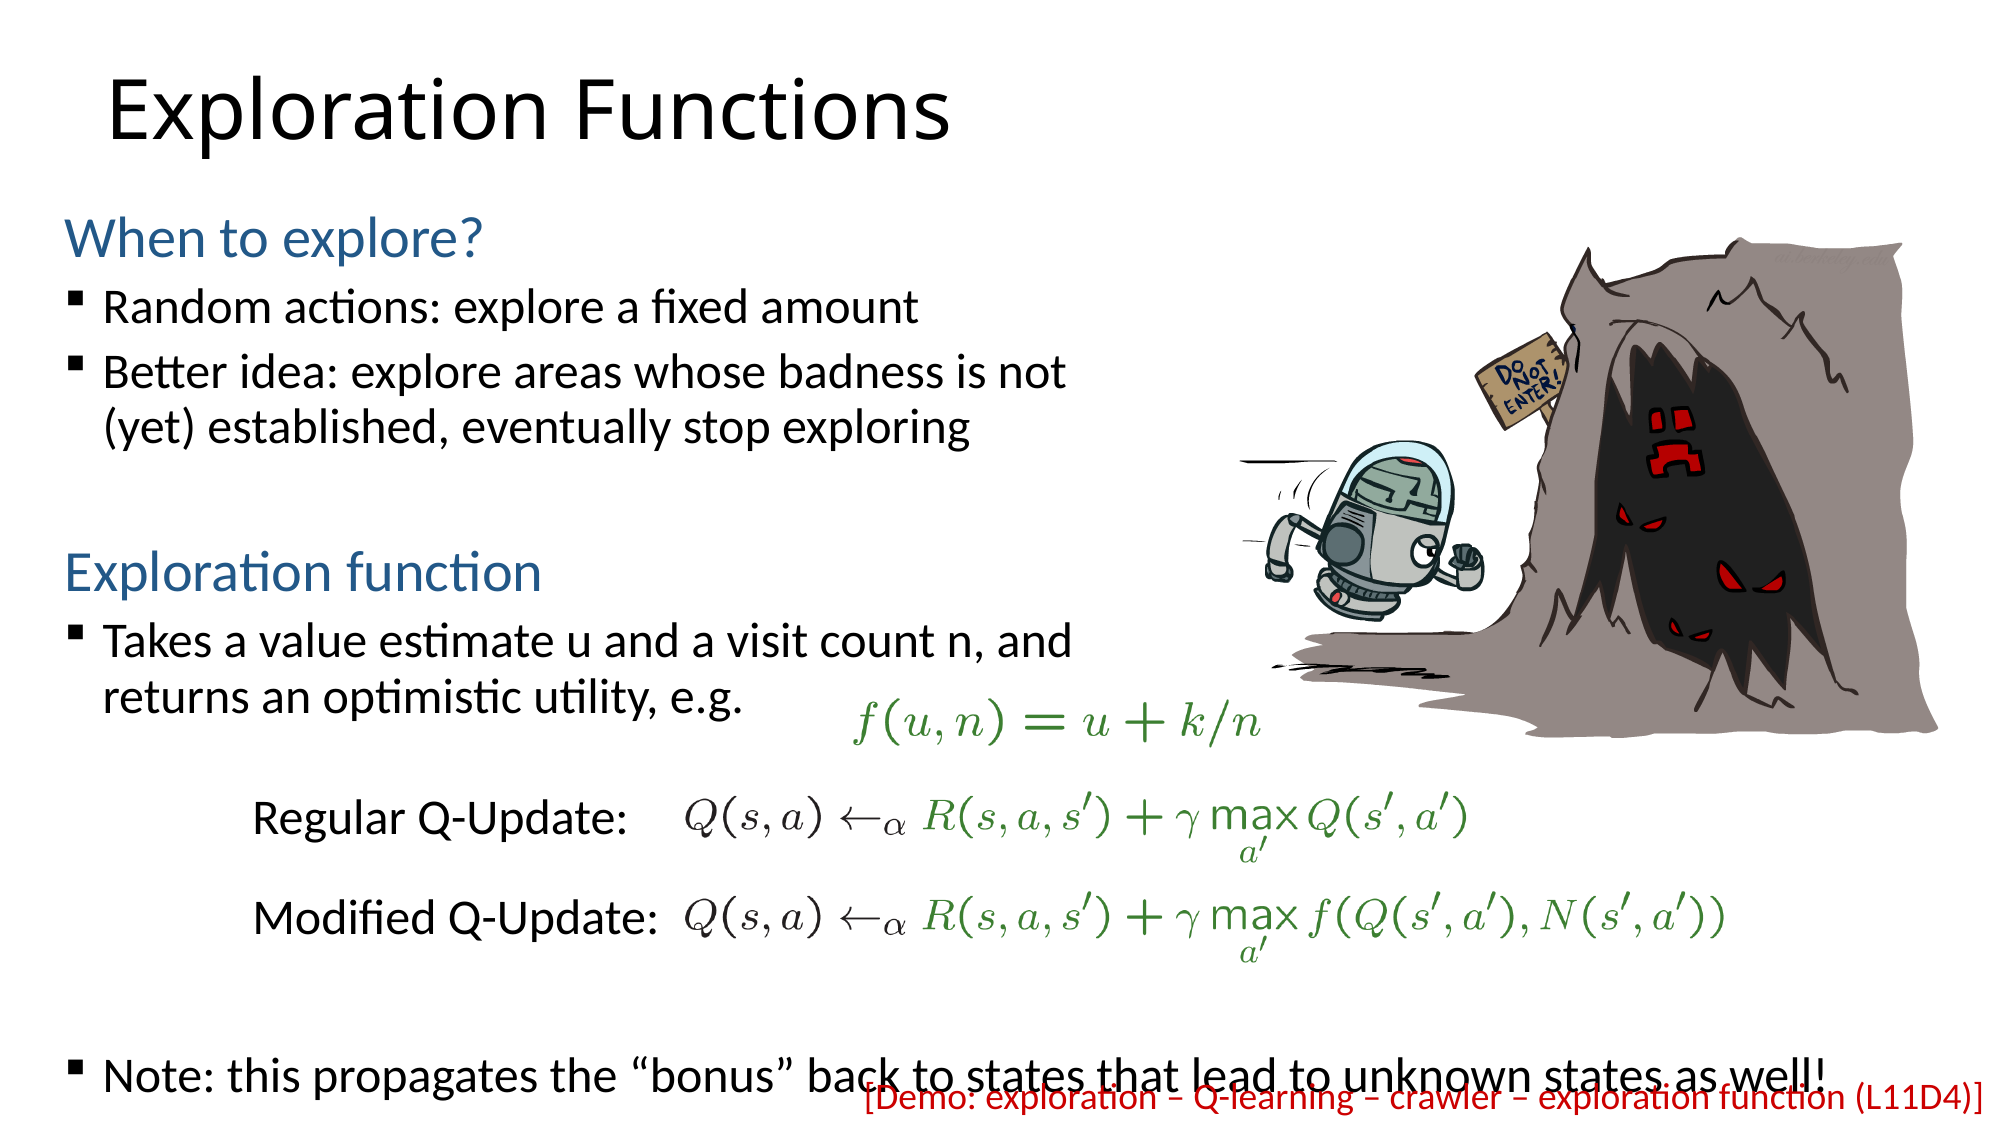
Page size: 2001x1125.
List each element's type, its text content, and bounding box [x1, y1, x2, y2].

picture [851, 200, 1963, 750]
text_box [Demo: exploration – Q-learning – crawler – exploration function (L11D4)] [799, 1064, 2000, 1125]
text_box Modified Q-Update: [237, 877, 738, 952]
title Exploration Functions [90, 60, 1816, 164]
picture [684, 889, 1725, 963]
picture [684, 789, 1468, 863]
list When to explore? Random actions: explore a fixed amount Better idea: explore areas whose badness is not (yet) established, eventually stop exploring Exploration function Takes a value estimate u and a visit count n, and returns an optimistic utility, e.g. Note: this propagates the “bonus” back to states that lead to unknown states as well! [50, 200, 1938, 976]
text_box Regular Q-Update: [237, 777, 738, 852]
